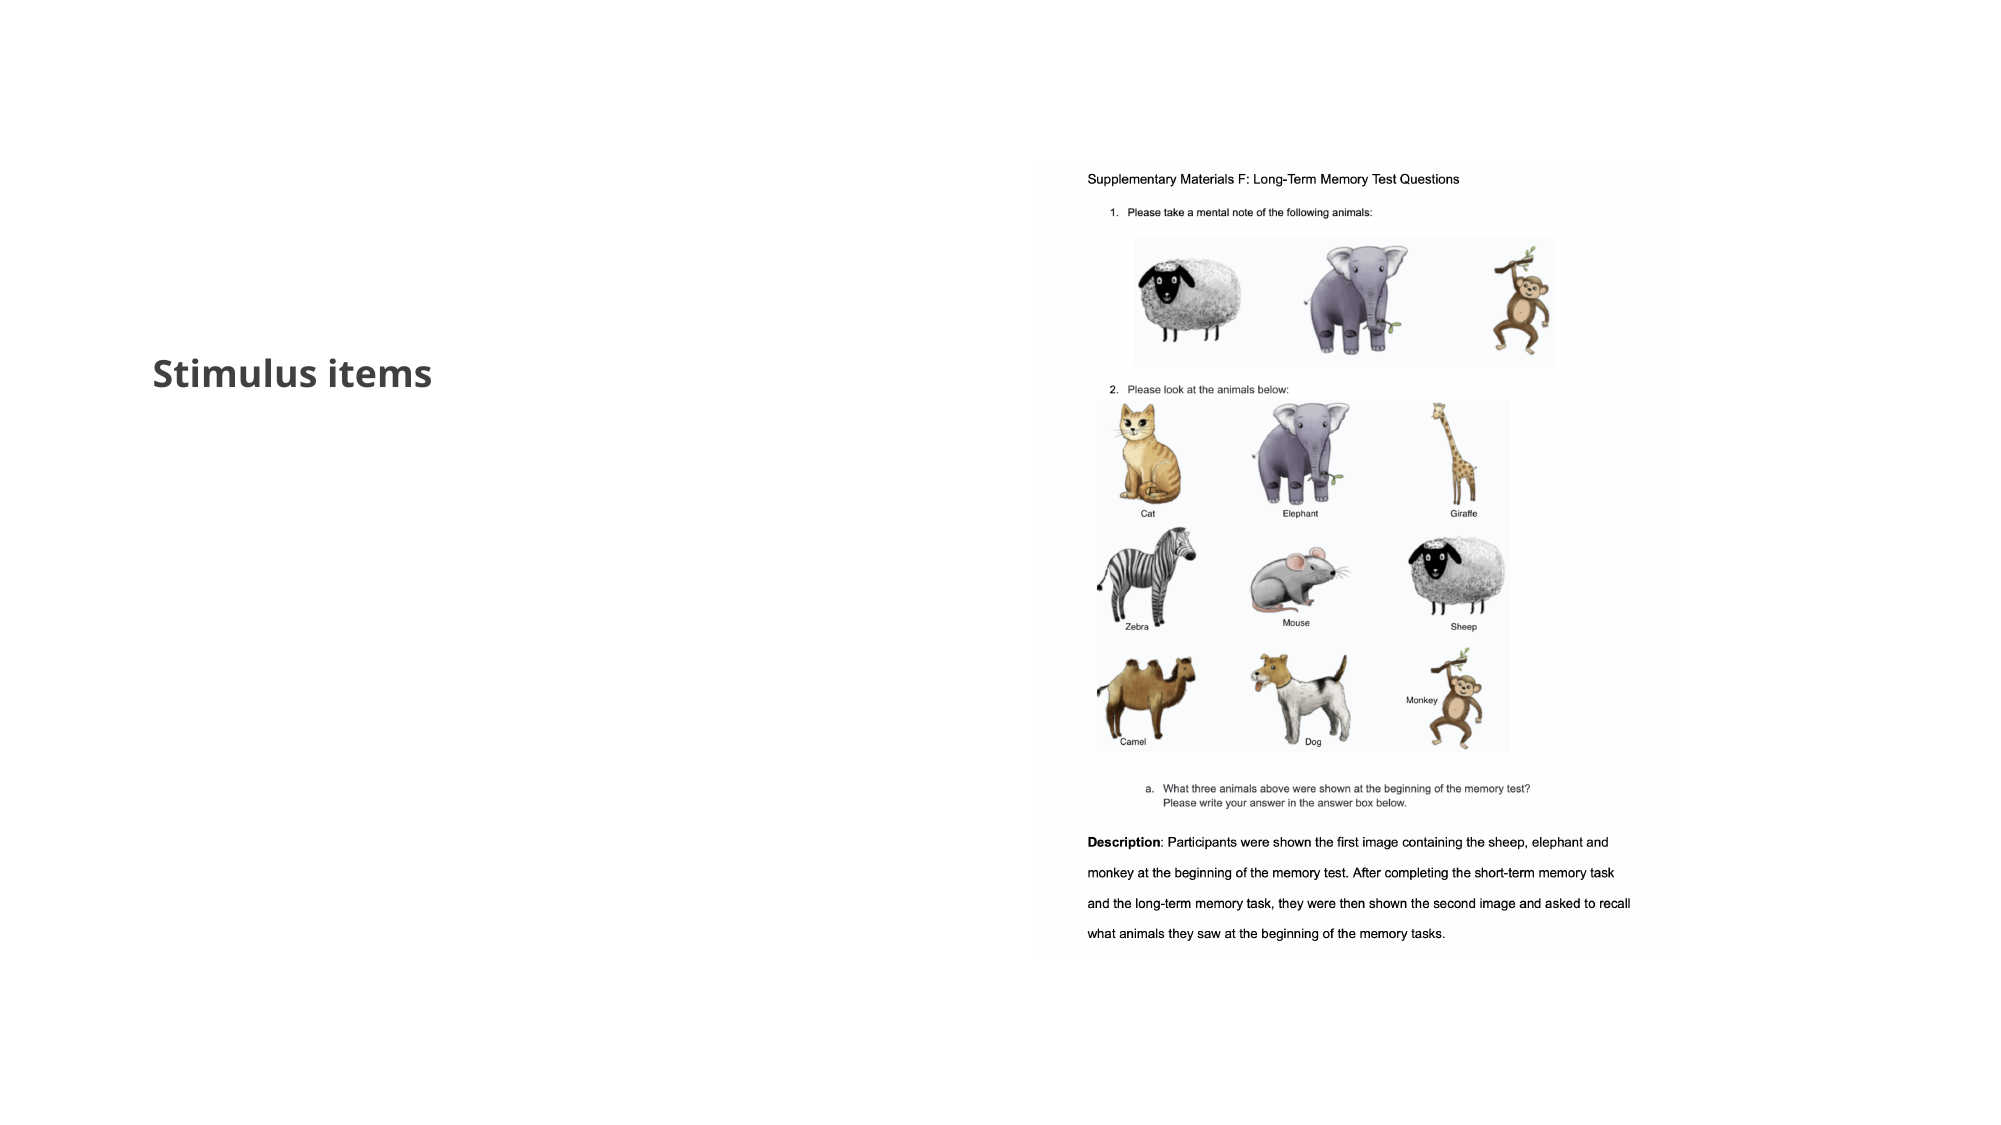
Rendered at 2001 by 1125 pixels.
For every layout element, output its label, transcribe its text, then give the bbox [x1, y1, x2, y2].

list Stimulus items [137, 337, 783, 963]
picture [1033, 160, 1678, 959]
